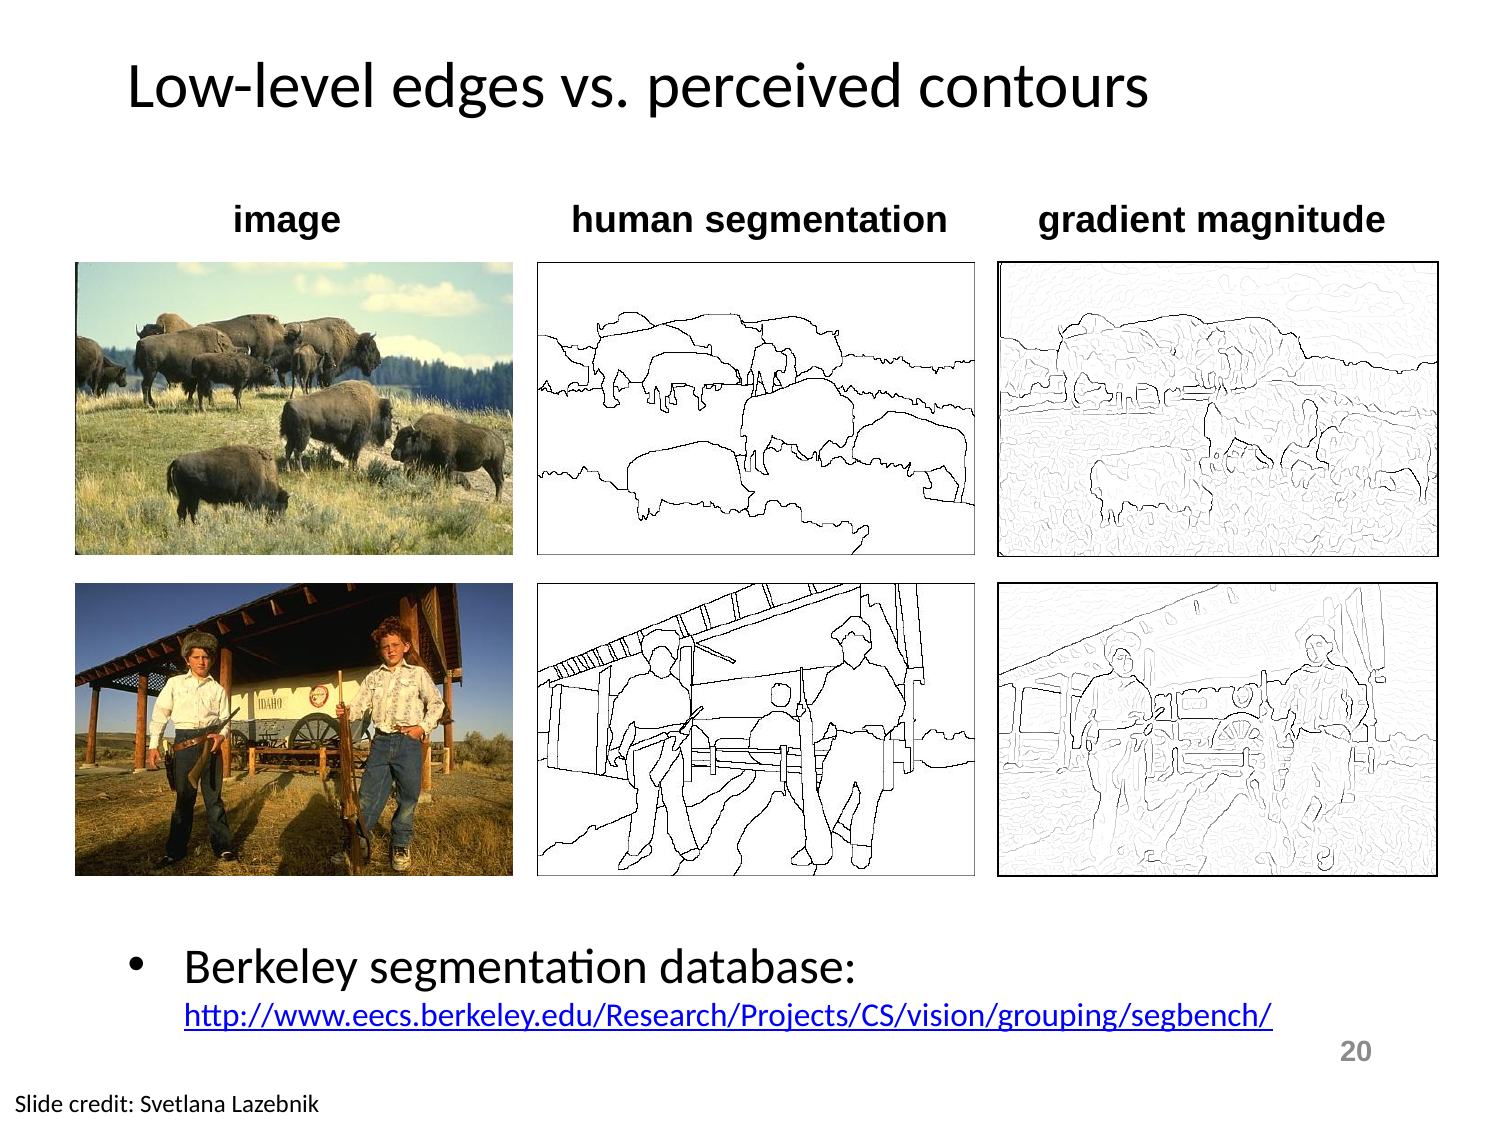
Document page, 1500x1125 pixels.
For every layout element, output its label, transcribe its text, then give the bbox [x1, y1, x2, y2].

picture [75, 262, 513, 555]
slide_number 20 [1074, 1025, 1388, 1100]
picture [998, 262, 1438, 556]
text_box human segmentation [556, 187, 964, 248]
picture [998, 583, 1437, 876]
picture [537, 583, 976, 876]
list Berkeley segmentation database: http://www.eecs.berkeley.edu/Research/Projects/CS/vision/grouping/segbench/ [112, 925, 1388, 1064]
text_box image [218, 187, 356, 248]
title Low-level edges vs. perceived contours [112, 12, 1388, 151]
picture [74, 583, 513, 876]
text_box gradient magnitude [1023, 187, 1401, 248]
text_box Slide credit: Svetlana Lazebnik [0, 1079, 363, 1125]
picture [537, 262, 976, 556]
